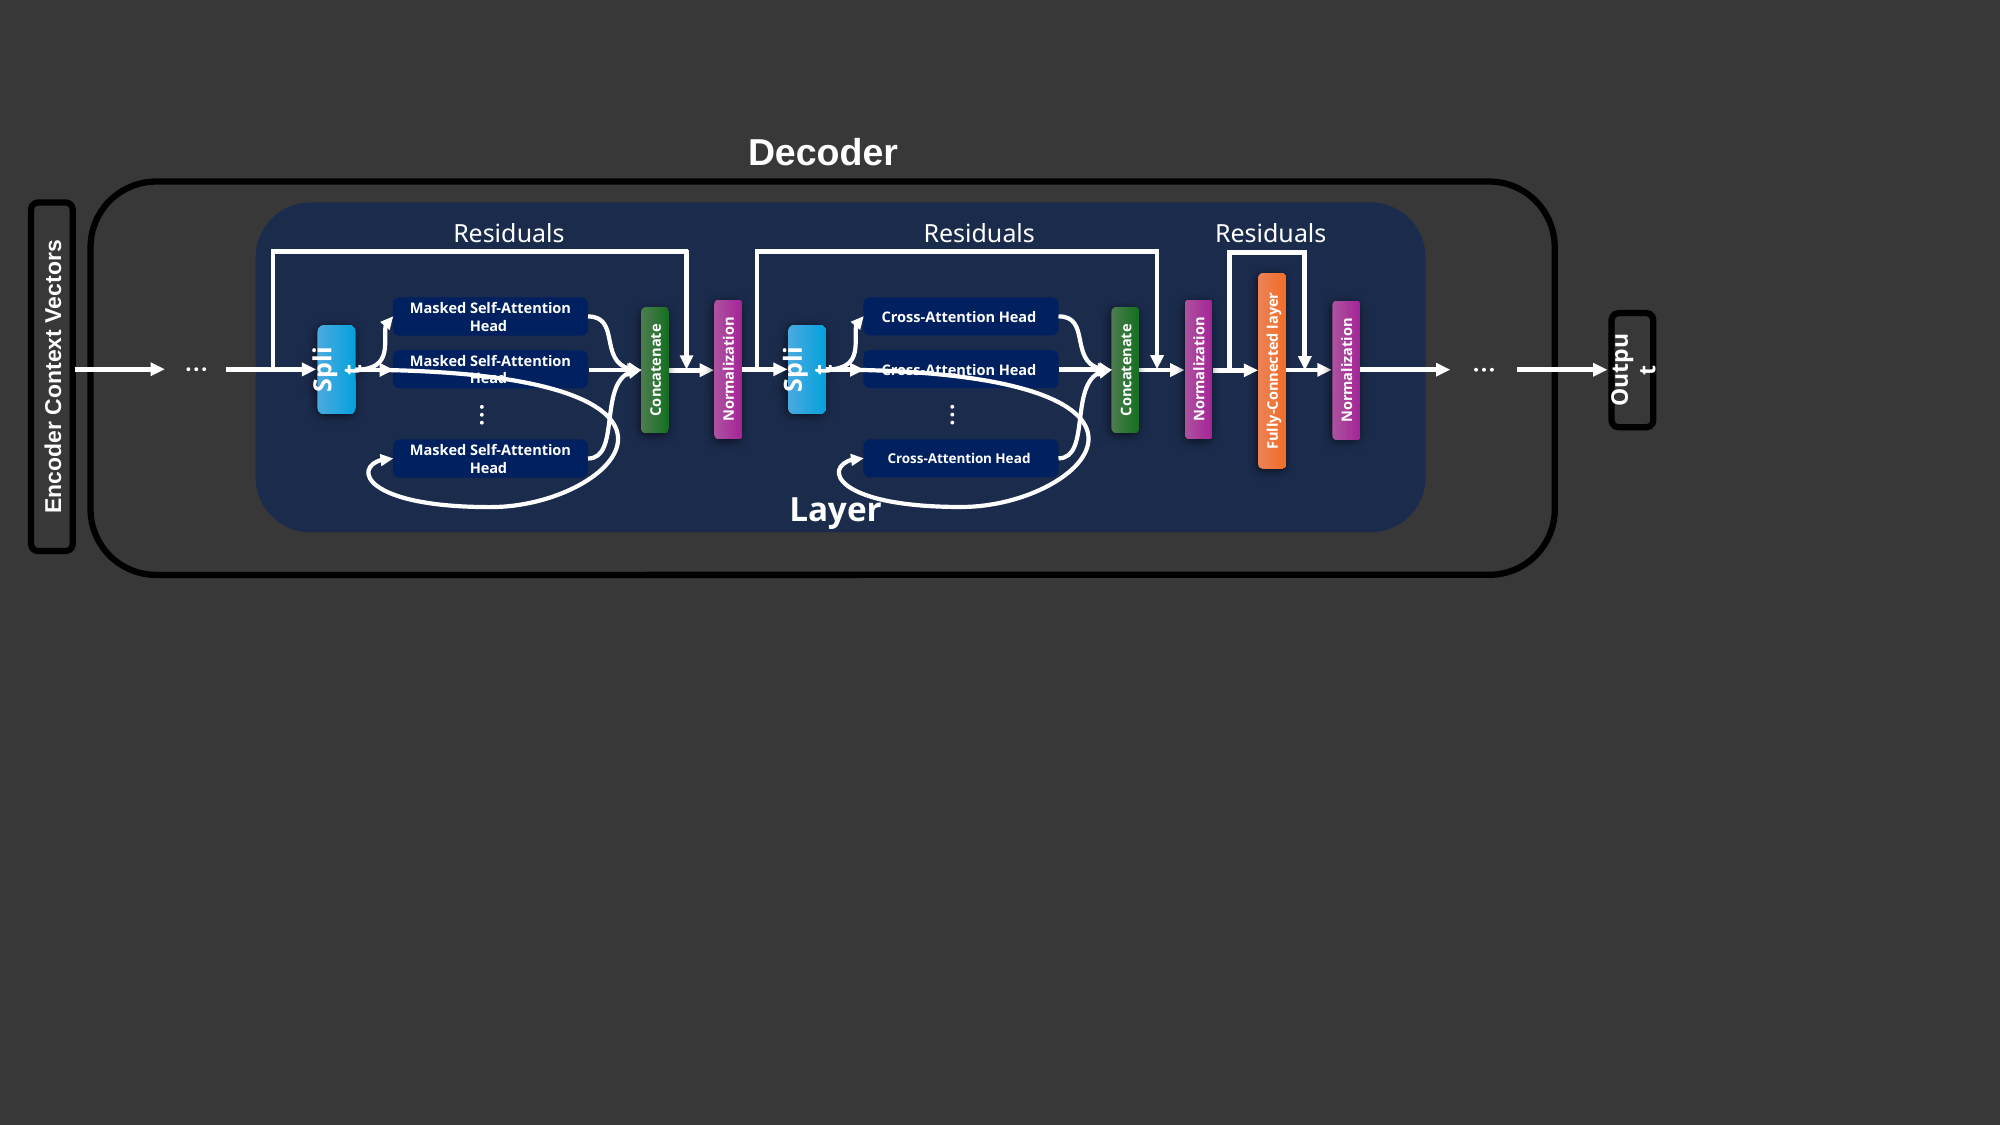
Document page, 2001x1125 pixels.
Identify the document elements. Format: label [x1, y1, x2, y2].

text_box [30, 119, 1654, 576]
